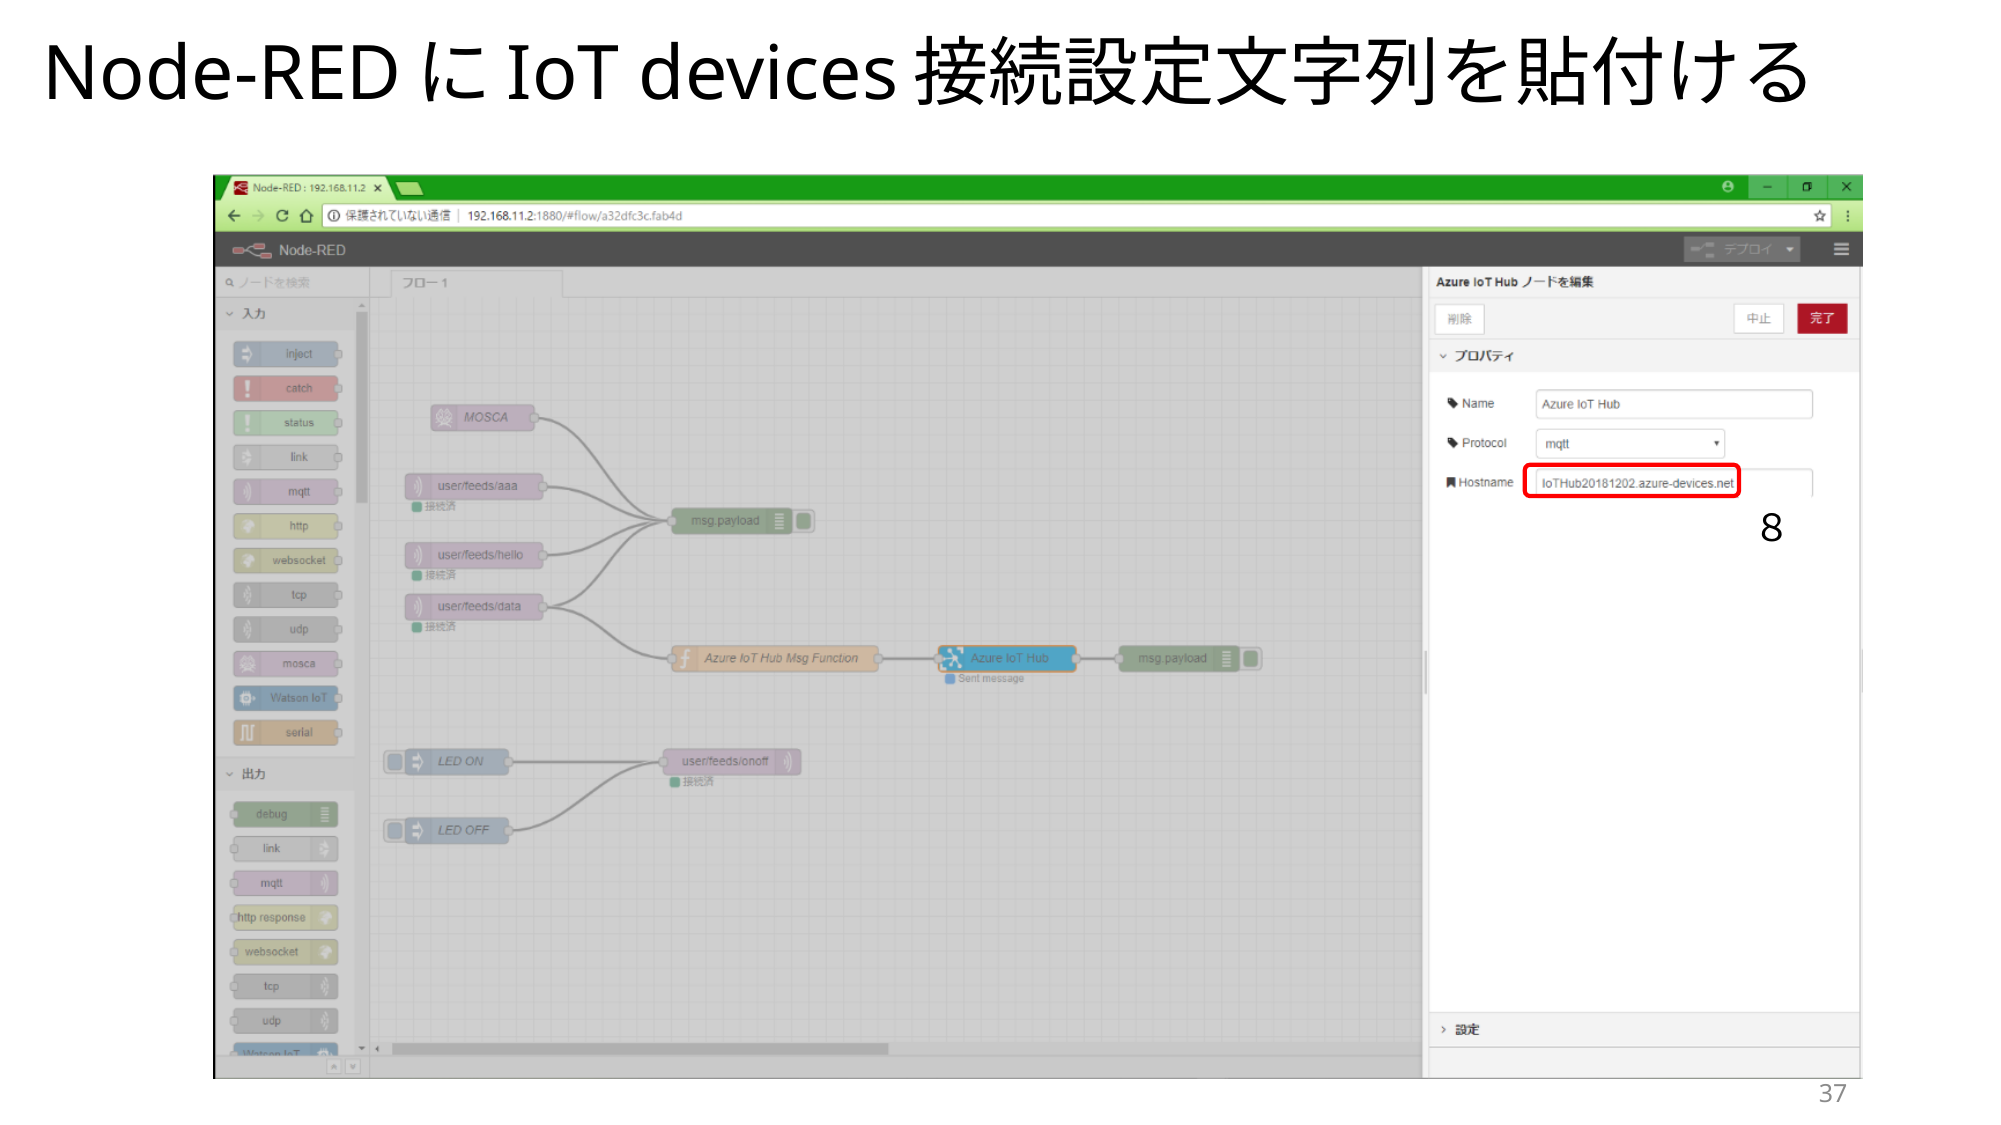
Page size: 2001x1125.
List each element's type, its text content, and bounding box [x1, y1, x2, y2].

title Node-REDにIoT devices接続設定文字列を貼付ける [27, 0, 1966, 150]
slide_number 37 [1412, 1079, 1863, 1125]
picture [213, 173, 1863, 1079]
